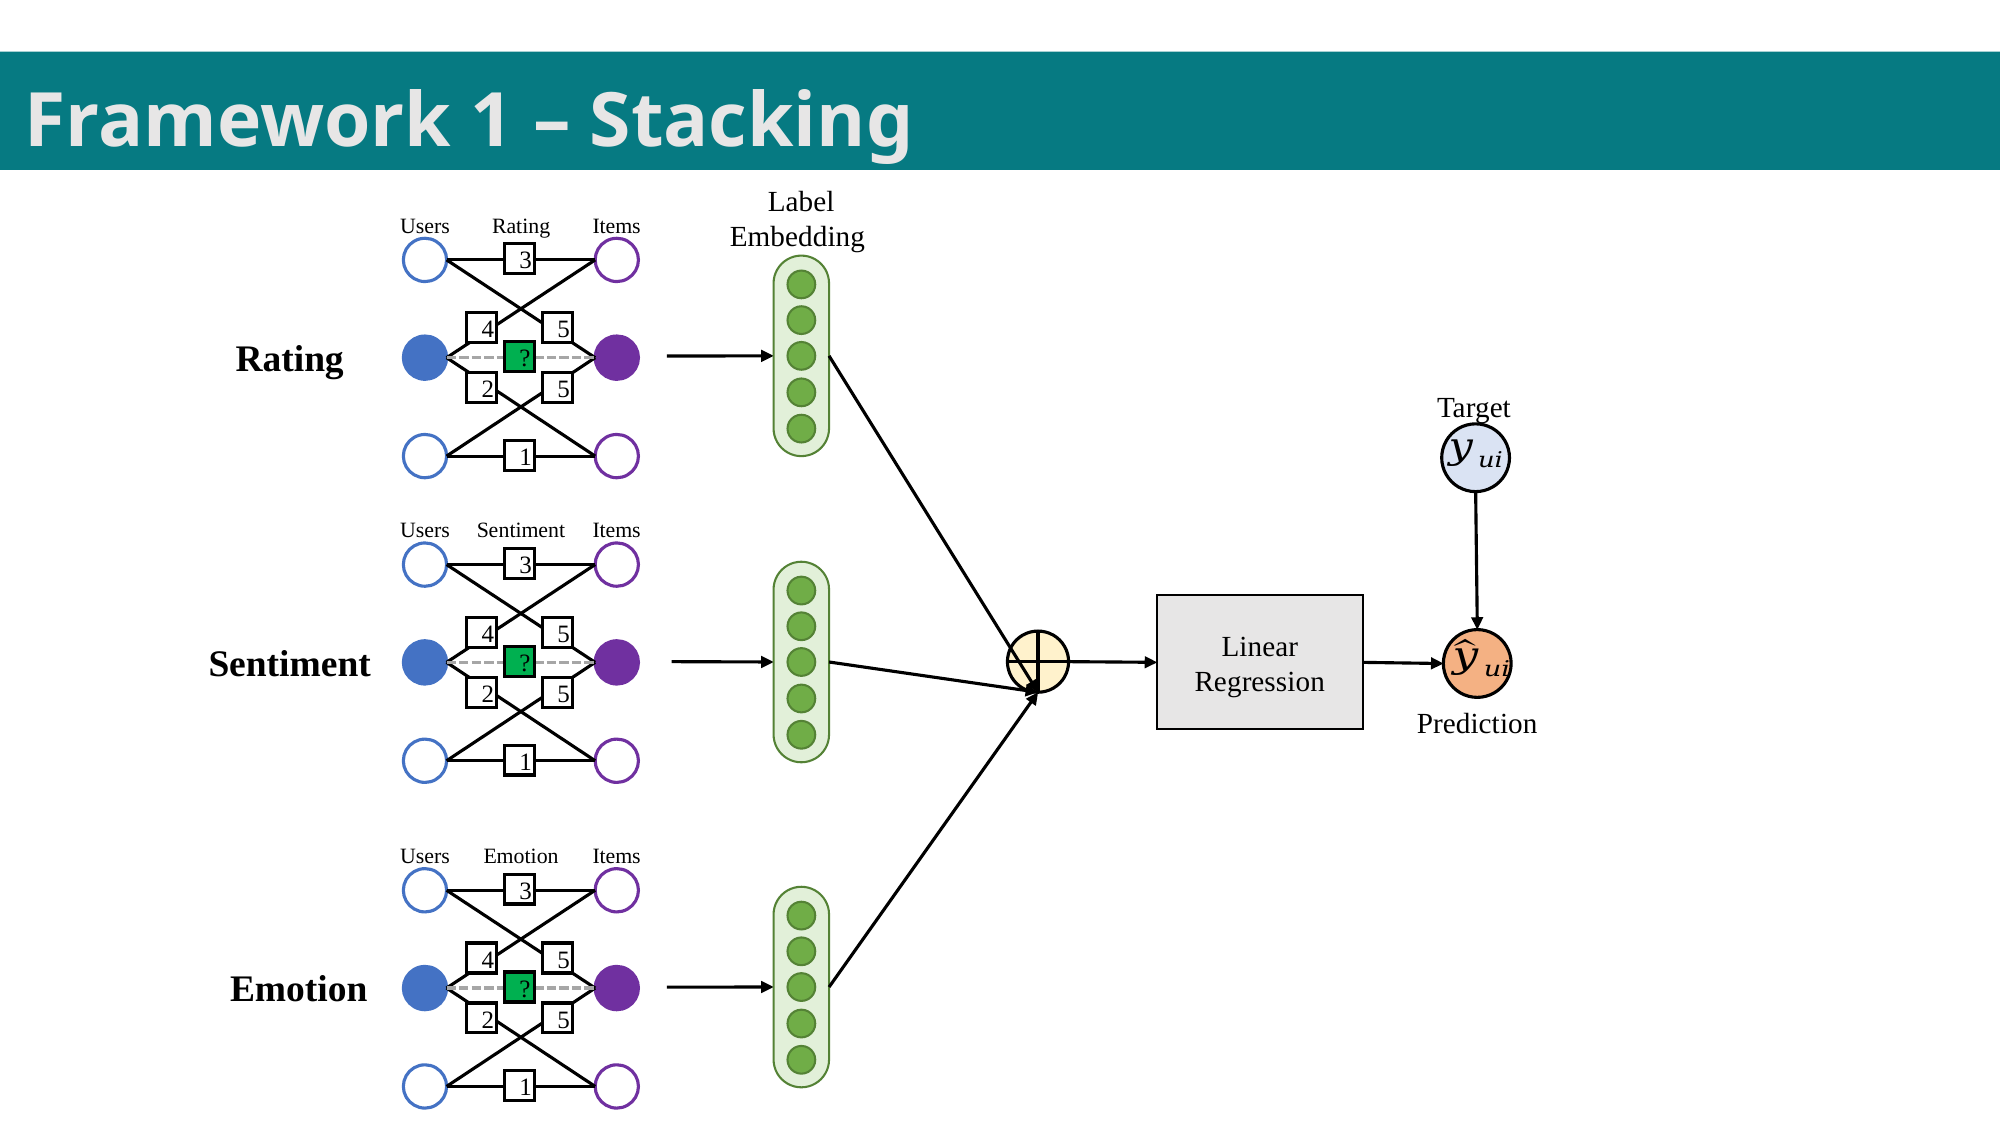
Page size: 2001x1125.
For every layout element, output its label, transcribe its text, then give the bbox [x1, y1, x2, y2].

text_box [1441, 423, 1510, 492]
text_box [829, 661, 1008, 988]
text_box Sentiment [189, 631, 348, 691]
text_box [1008, 649, 1029, 688]
text_box Rating [213, 326, 348, 387]
text_box [0, 51, 2000, 171]
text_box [829, 355, 1008, 661]
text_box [348, 834, 693, 1109]
text_box Linear Regression [1156, 594, 1364, 730]
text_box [1398, 629, 1557, 741]
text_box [348, 508, 693, 783]
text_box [700, 634, 829, 690]
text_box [700, 328, 902, 384]
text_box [700, 959, 902, 1015]
text_box Framework 1 – Stacking [10, 19, 2000, 169]
text_box [1011, 630, 1070, 694]
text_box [348, 204, 693, 478]
text_box Target [1395, 363, 1553, 431]
text_box Label Embedding [671, 175, 932, 260]
text_box Emotion [198, 956, 348, 1017]
